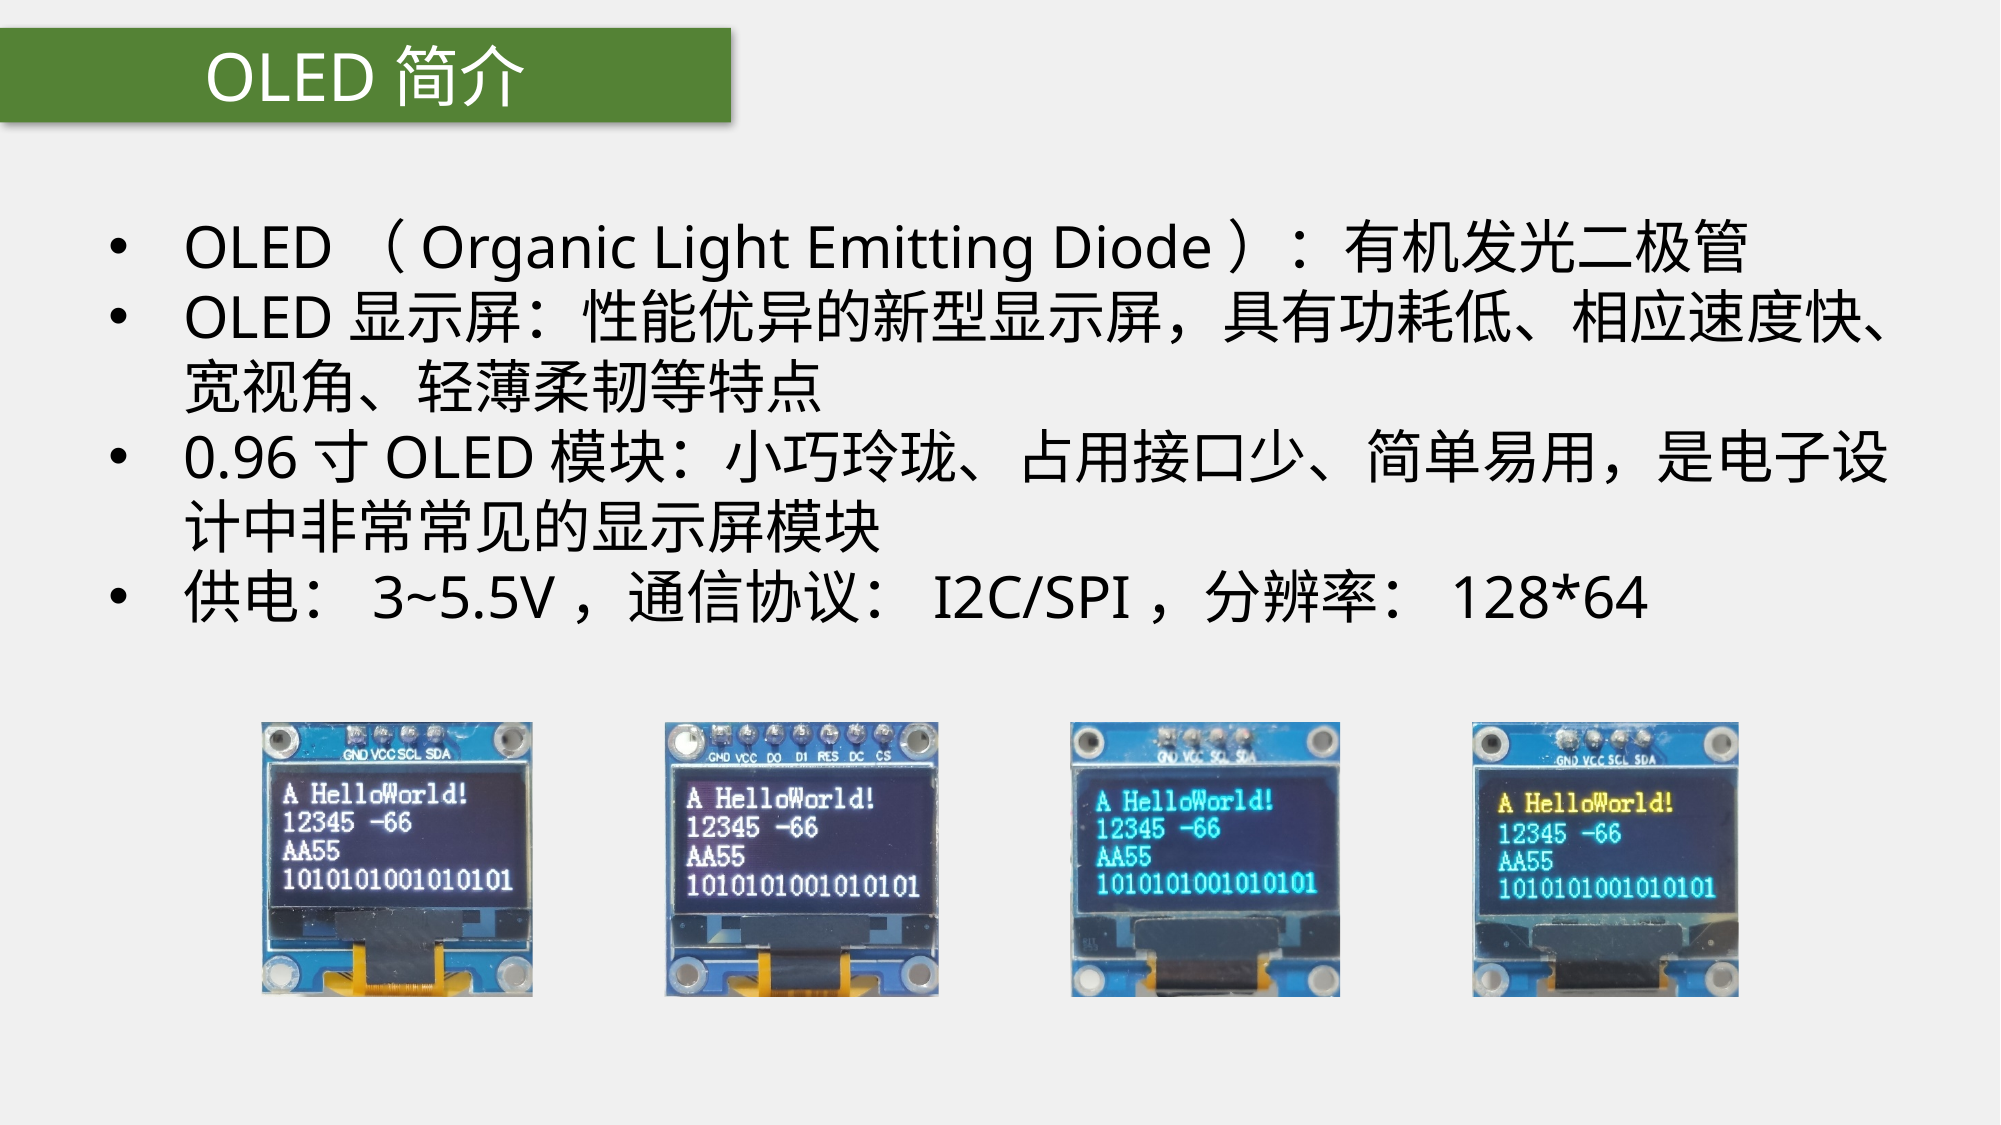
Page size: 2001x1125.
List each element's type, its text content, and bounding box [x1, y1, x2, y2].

text_box OLED（Organic Light Emitting Diode）：有机发光二极管 OLED显示屏：性能优异的新型显示屏，具有功耗低、相应速度快、宽视角、轻薄柔韧等特点 0.96寸OLED模块：小巧玲珑、占用接口少、简单易用，是电子设计中非常常见的显示屏模块 供电：3~5.5V，通信协议：I2C/SPI，分辨率：128*64 [93, 202, 1907, 638]
picture [664, 722, 939, 997]
text_box OLED简介 [0, 27, 732, 123]
picture [1471, 722, 1739, 997]
picture [261, 722, 533, 997]
picture [1070, 722, 1341, 997]
